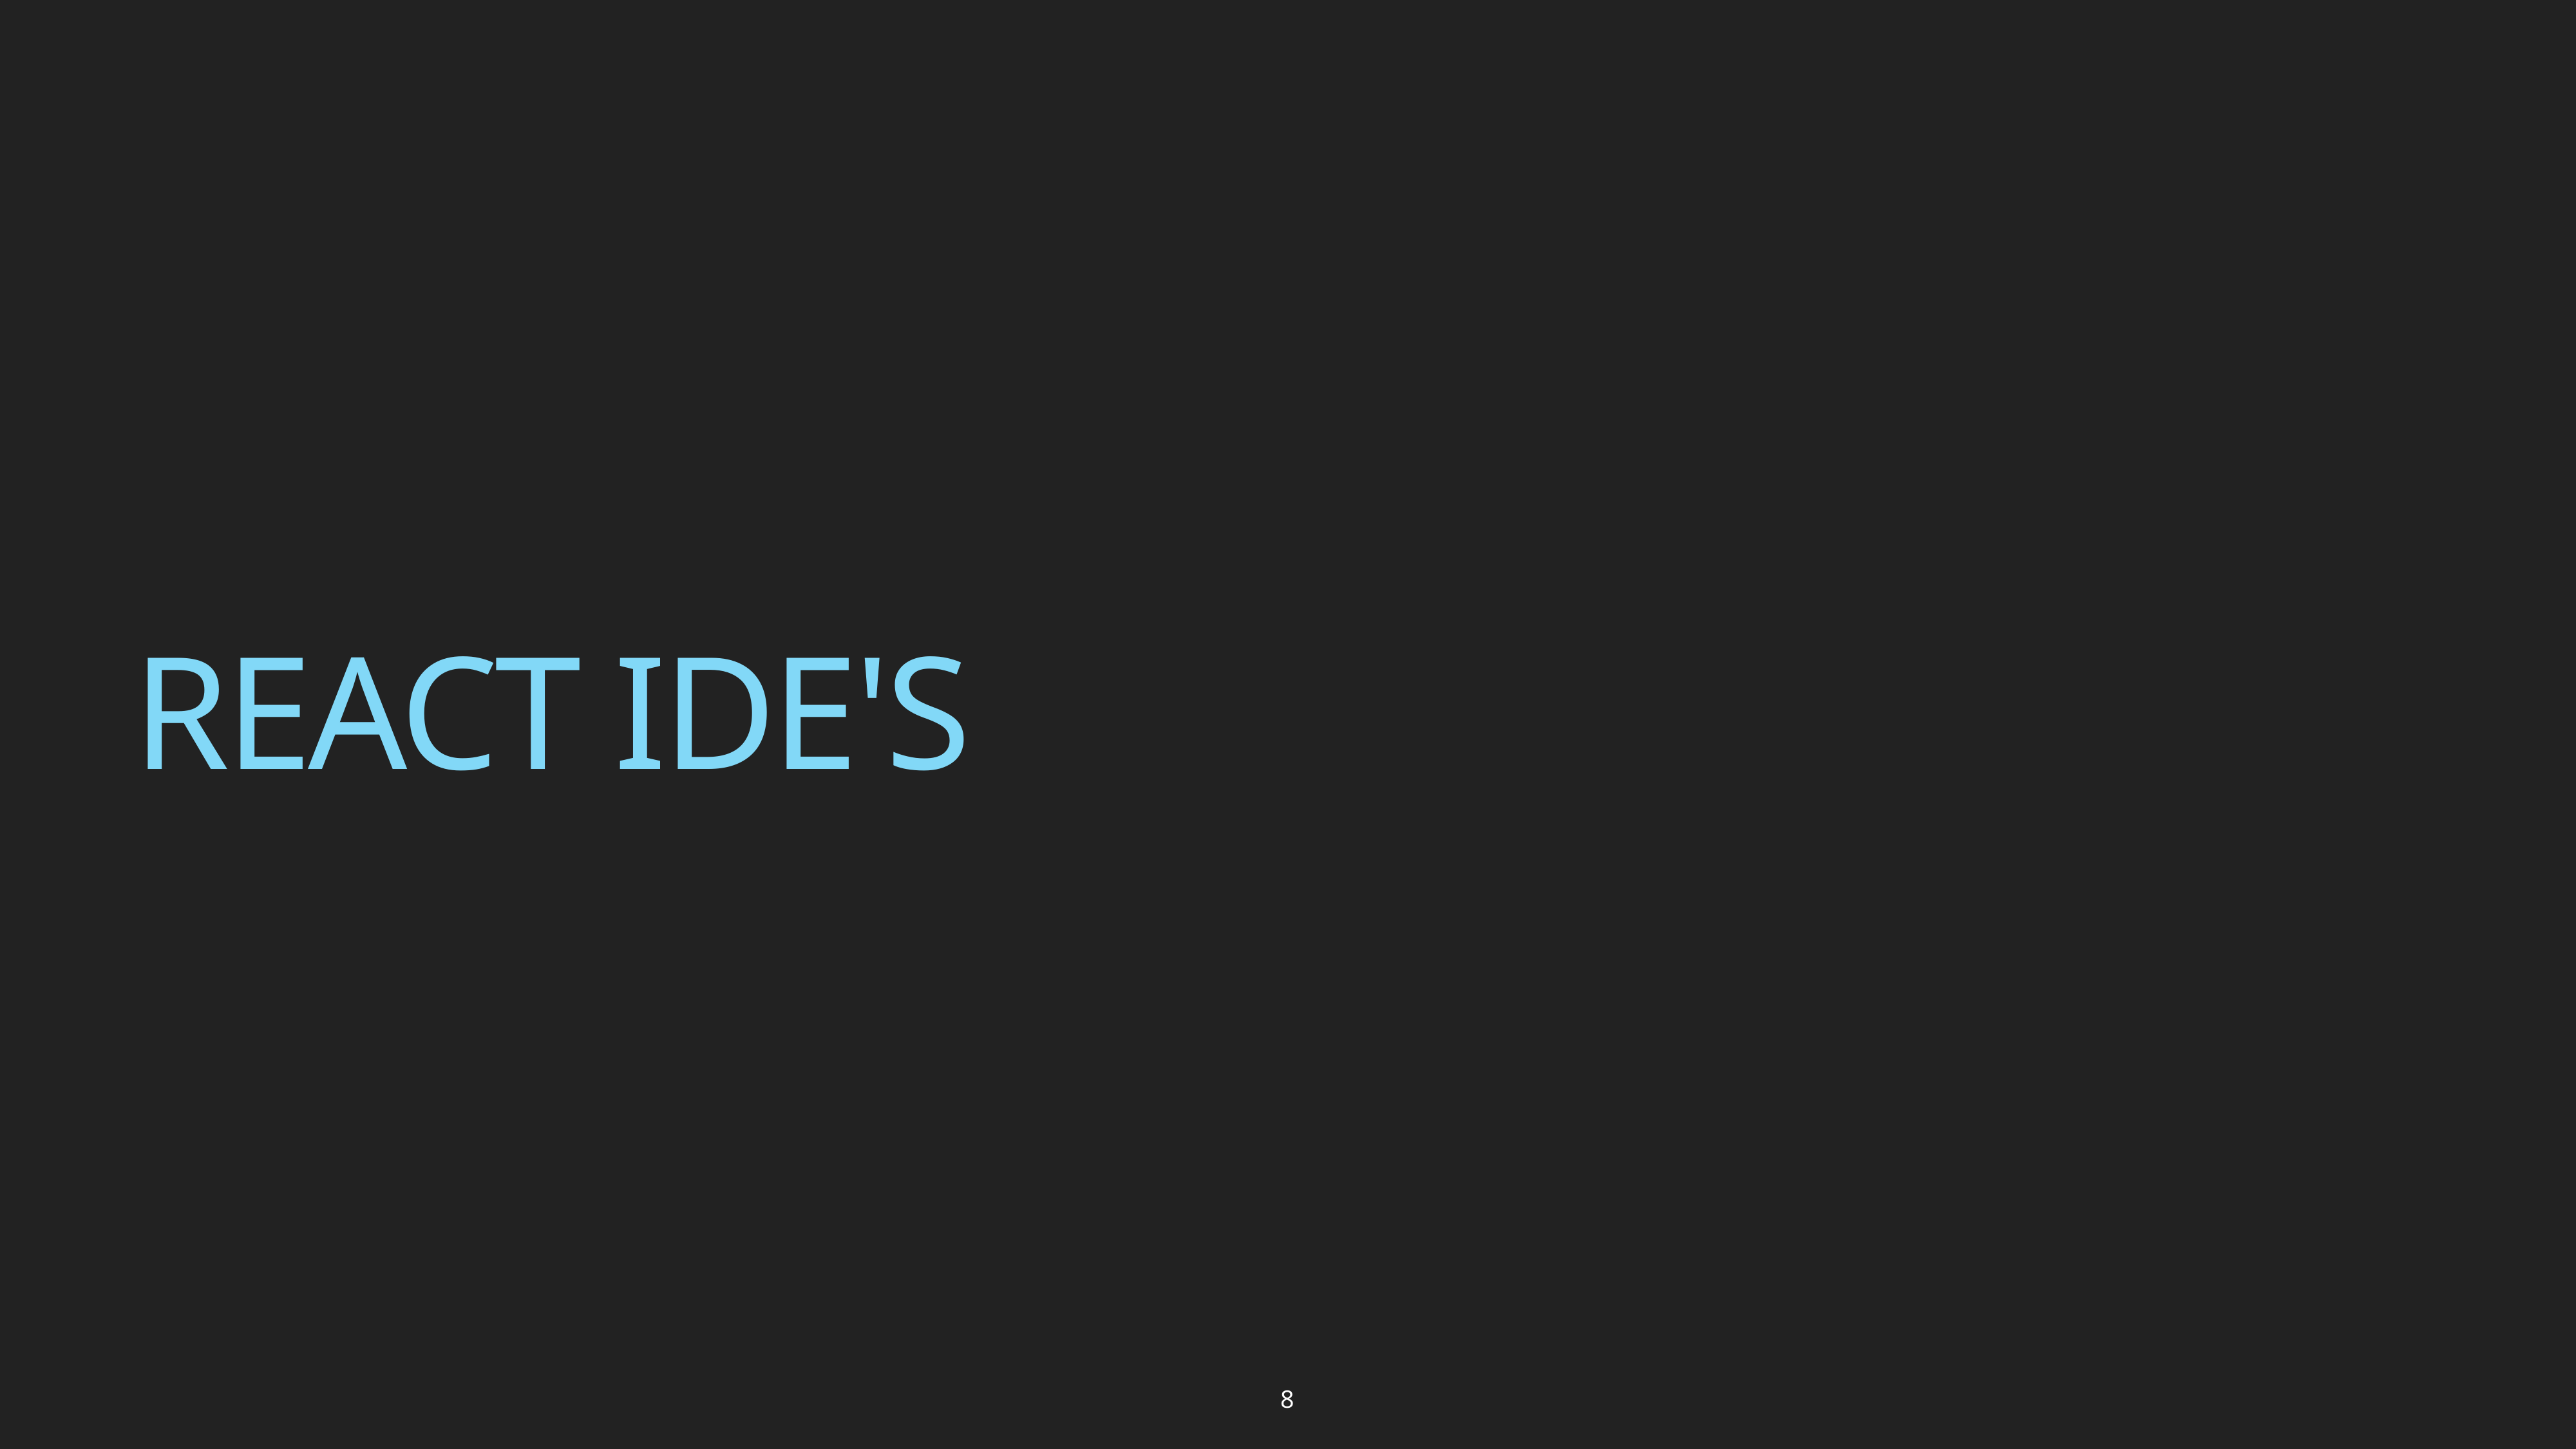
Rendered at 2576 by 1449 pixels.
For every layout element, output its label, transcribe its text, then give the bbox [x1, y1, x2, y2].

title REACT IDE'S [127, 478, 2449, 971]
slide_number 8 [1257, 1381, 1318, 1423]
